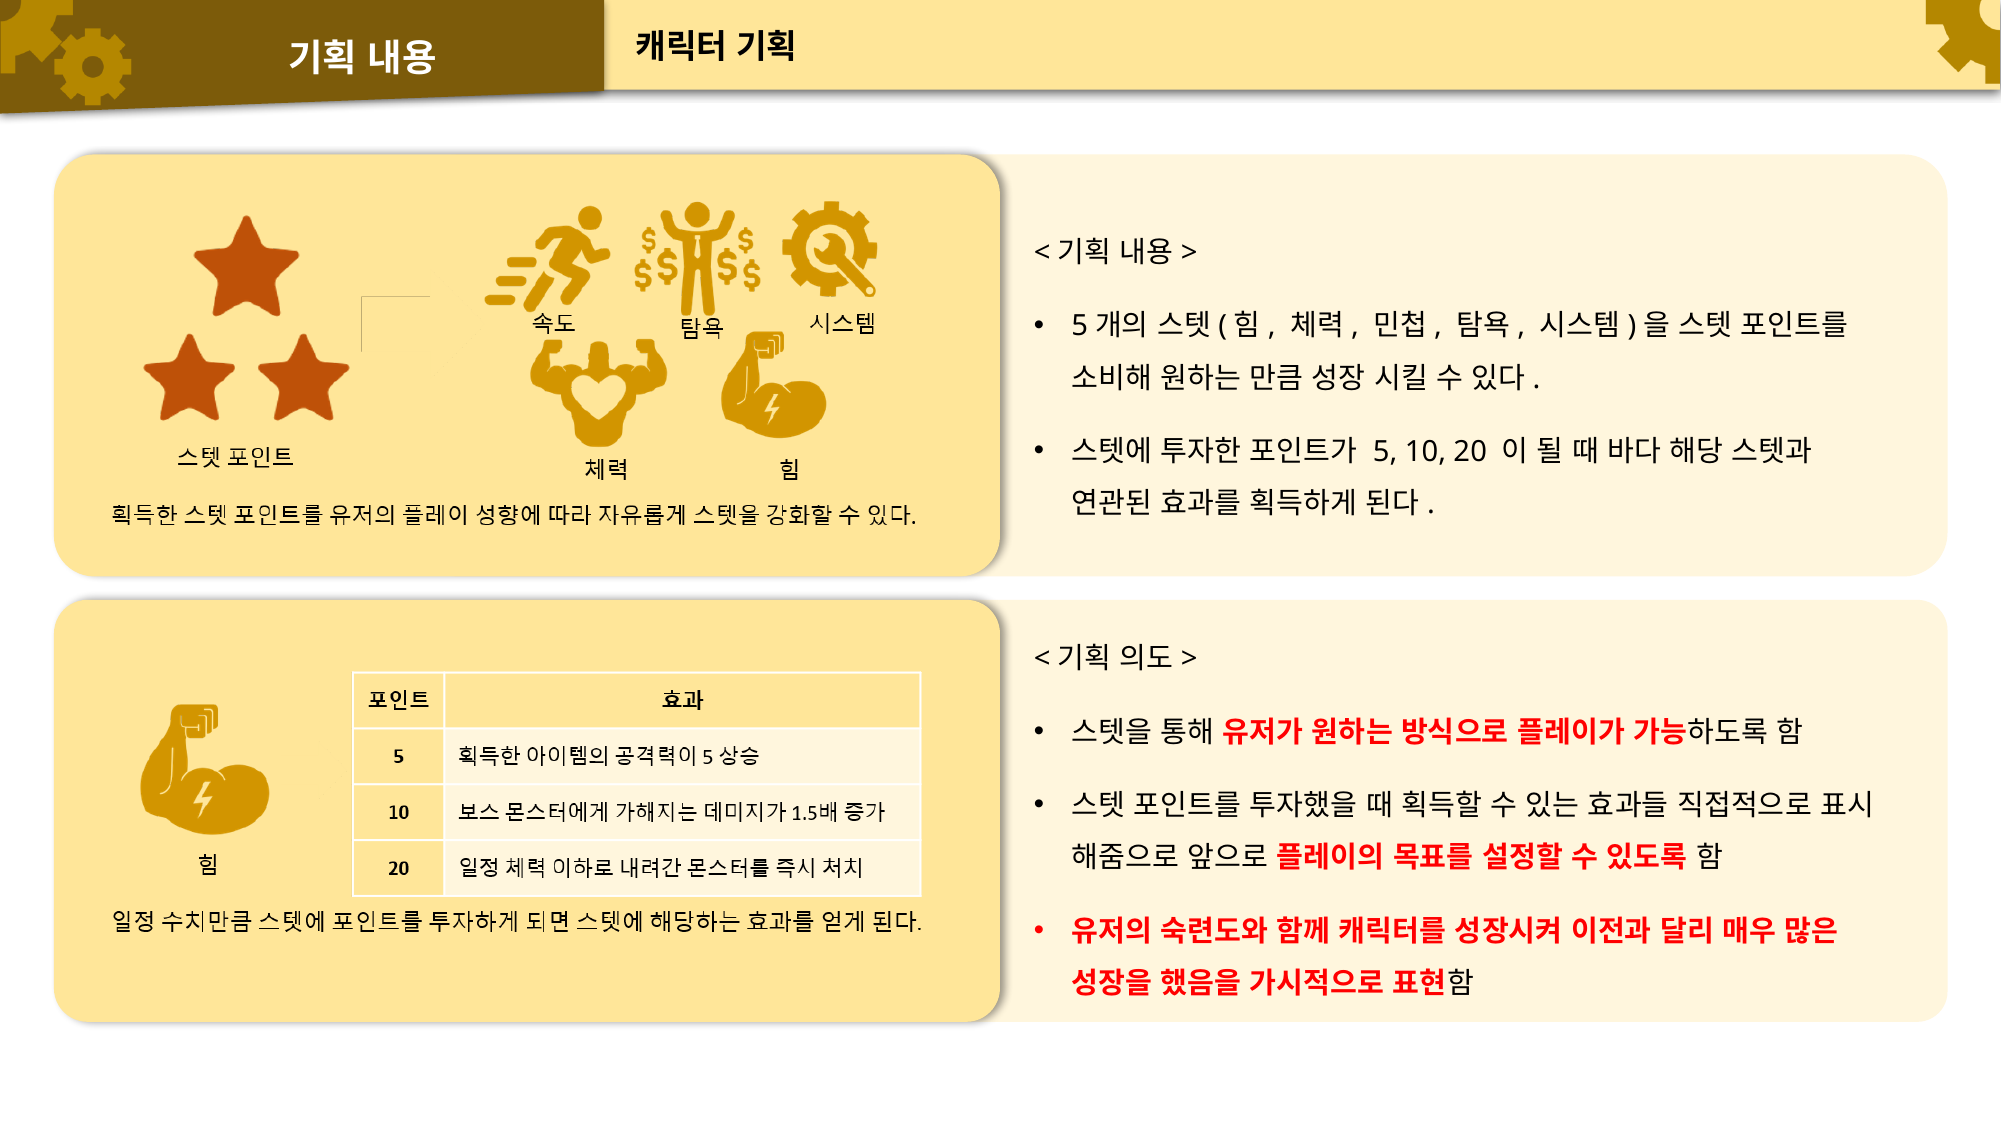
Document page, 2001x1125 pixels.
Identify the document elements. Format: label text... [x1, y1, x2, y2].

title 기획 내용 [137, 6, 588, 85]
list <기획 의도> 스텟을 통해 유저가 원하는 방식으로 플레이가 가능하도록 함 스텟 포인트를 투자했을 때 획득할 수 있는 효과들 직접적으로 표시 해줌으로 앞으로 플레이의 목표를 설정할 수 있도록 함 유저의 숙련도와 함께 캐릭터를 성장시켜 이전과 달리 매우 많은 성장을 했음을 가시적으로 표현함 [1018, 616, 1908, 1006]
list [95, 192, 938, 543]
list <기획 내용> 5개의 스텟(힘, 체력, 민첩, 탐욕, 시스템)을 스텟 포인트를 소비해 원하는 만큼 성장 시킬 수 있다. 스텟에 투자한 포인트가 5, 10, 20 이 될 때 바다 해당 스텟과 연관된 효과를 획득하게 된다. [1018, 172, 1908, 563]
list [95, 671, 938, 951]
list 캐릭터 기획 [621, 18, 1863, 73]
